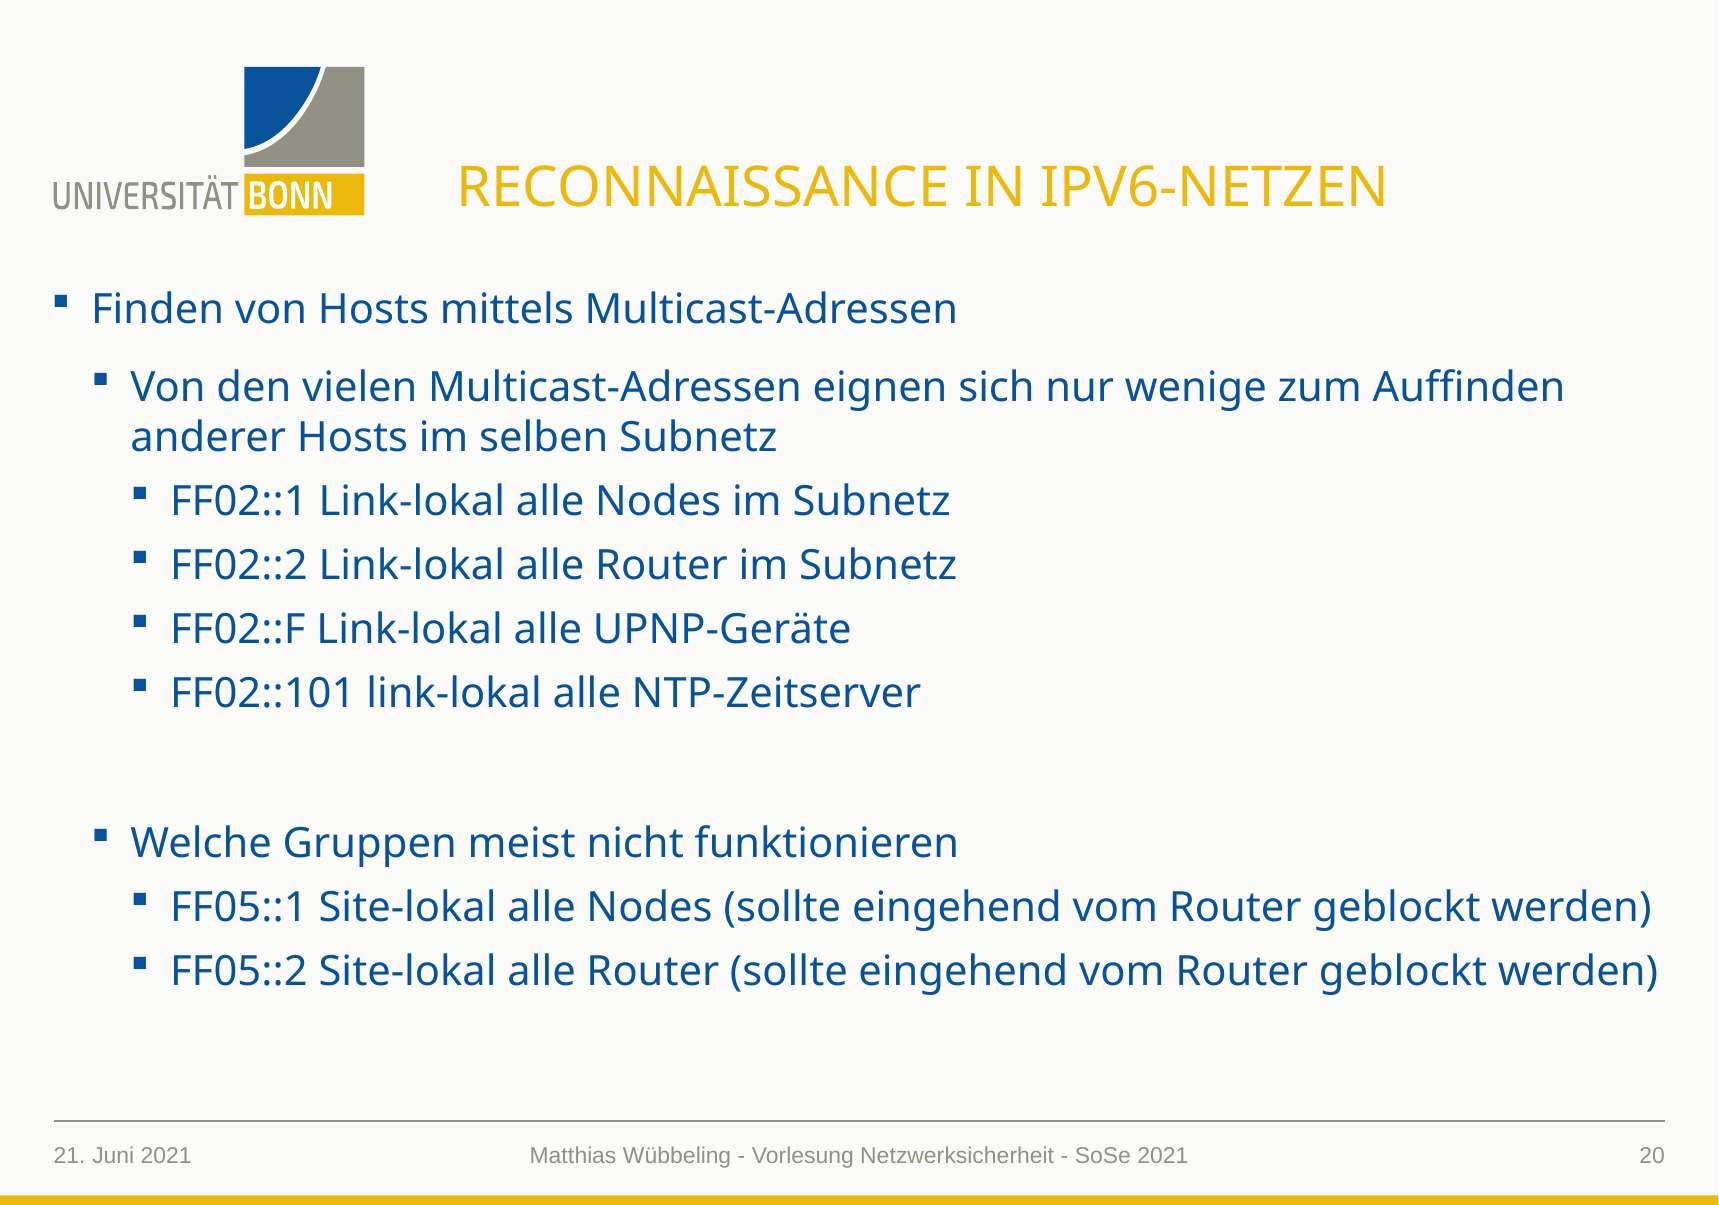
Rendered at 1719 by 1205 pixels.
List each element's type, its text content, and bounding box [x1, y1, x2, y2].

slide_number 20 [1557, 1121, 1665, 1189]
list Finden von Hosts mittels Multicast-Adressen Von den vielen Multicast-Adressen eignen sich nur wenige zum Auffinden anderer Hosts im selben Subnetz FF02::1 Link-lokal alle Nodes im Subnetz FF02::2 Link-lokal alle Router im Subnetz FF02::F Link-lokal alle UPNP-Geräte FF02::101 link-lokal alle NTP-Zeitserver Welche Gruppen meist nicht funktionieren FF05::1 Site-lokal alle Nodes (sollte eingehend vom Router geblockt werden) FF05::2 Site-lokal alle Router (sollte eingehend vom Router geblockt werden) [51, 281, 1663, 1052]
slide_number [53, 1121, 215, 1189]
footer Matthias Wübbeling - Vorlesung Netzwerksicherheit - SoSe 2021 [389, 1121, 1329, 1189]
title Reconnaissance in IPv6-netzen [456, 67, 1665, 218]
